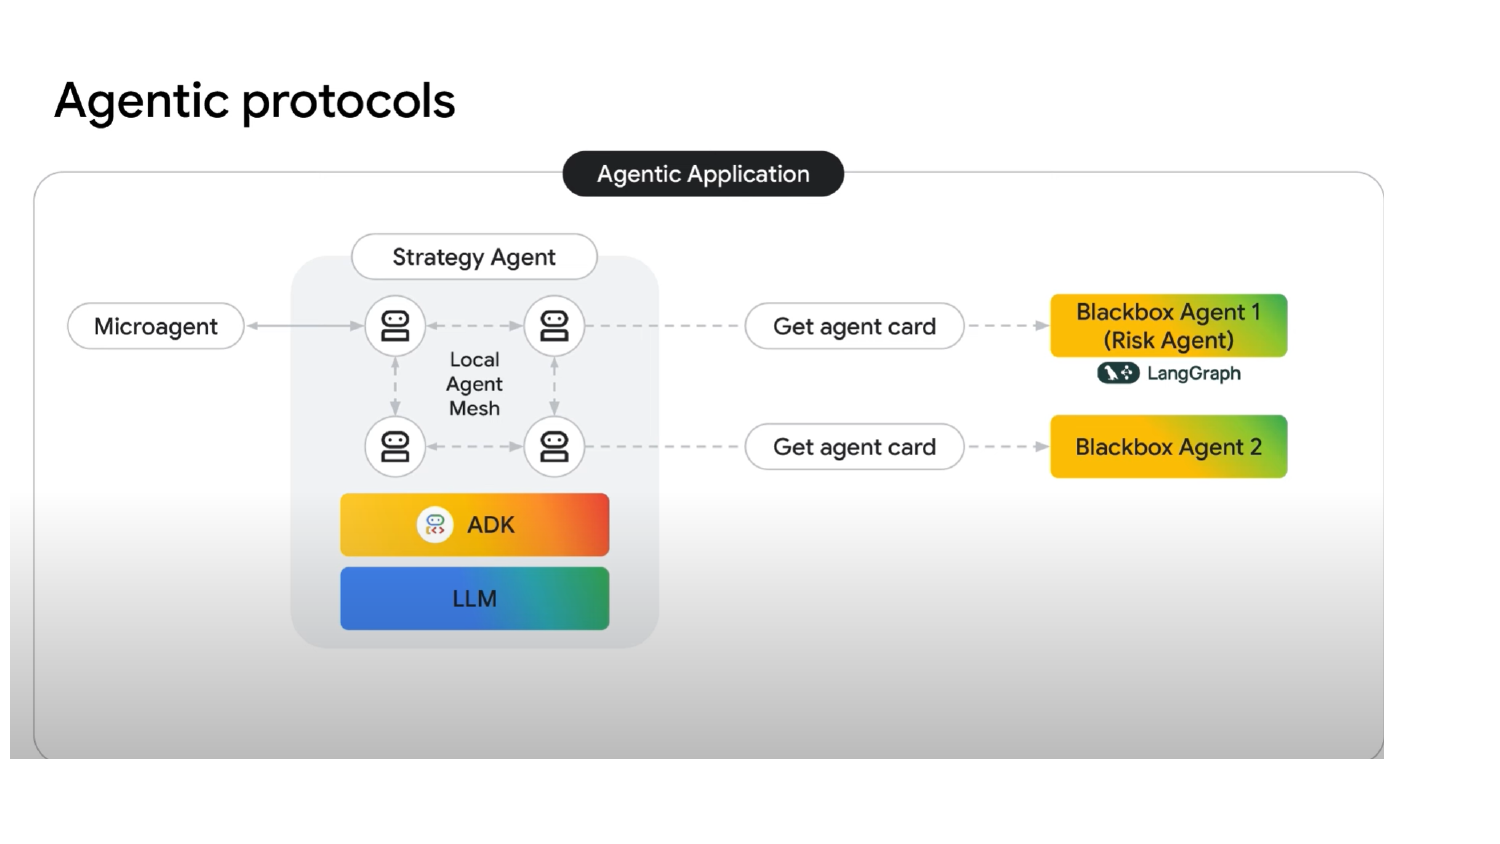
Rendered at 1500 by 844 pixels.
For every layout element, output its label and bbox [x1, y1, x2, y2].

picture [10, 47, 1384, 759]
